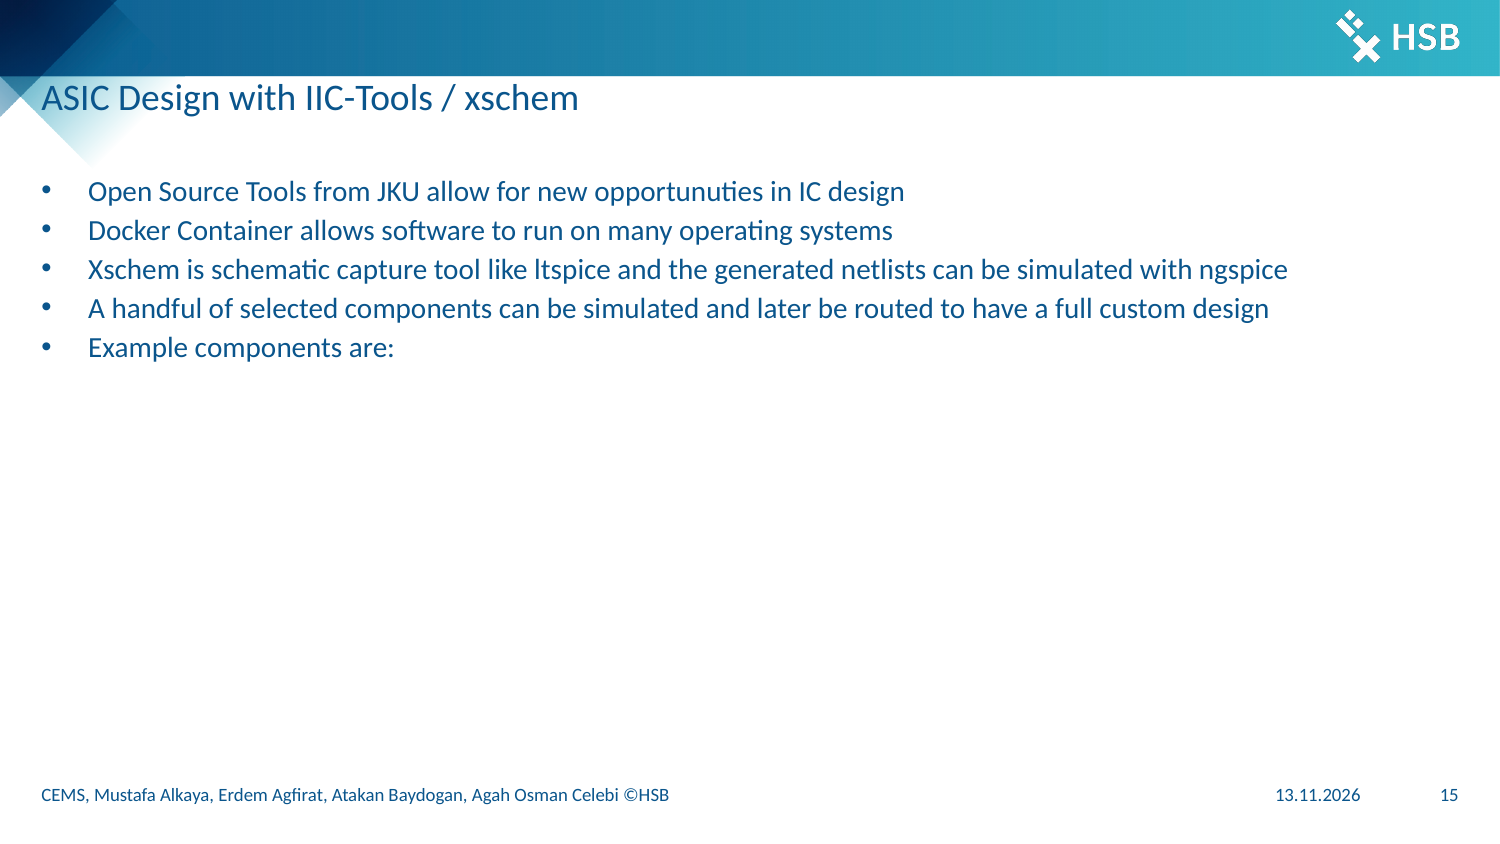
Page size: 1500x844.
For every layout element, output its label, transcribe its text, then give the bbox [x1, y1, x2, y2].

list Open Source Tools from JKU allow for new opportunuties in IC design Docker Container allows software to run on many operating systems Xschem is schematic capture tool like ltspice and the generated netlists can be simulated with ngspice A handful of selected components can be simulated and later be routed to have a full custom design Example components are: [41, 171, 1459, 763]
footer CEMS, Mustafa Alkaya, Erdem Agfirat, Atakan Baydogan, Agah Osman Celebi ©HSB [41, 782, 1158, 806]
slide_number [1234, 782, 1361, 806]
picture [0, 0, 1500, 844]
slide_number 15 [1394, 782, 1459, 806]
title ASIC Design with IIC-Tools / xschem [41, 73, 1459, 162]
